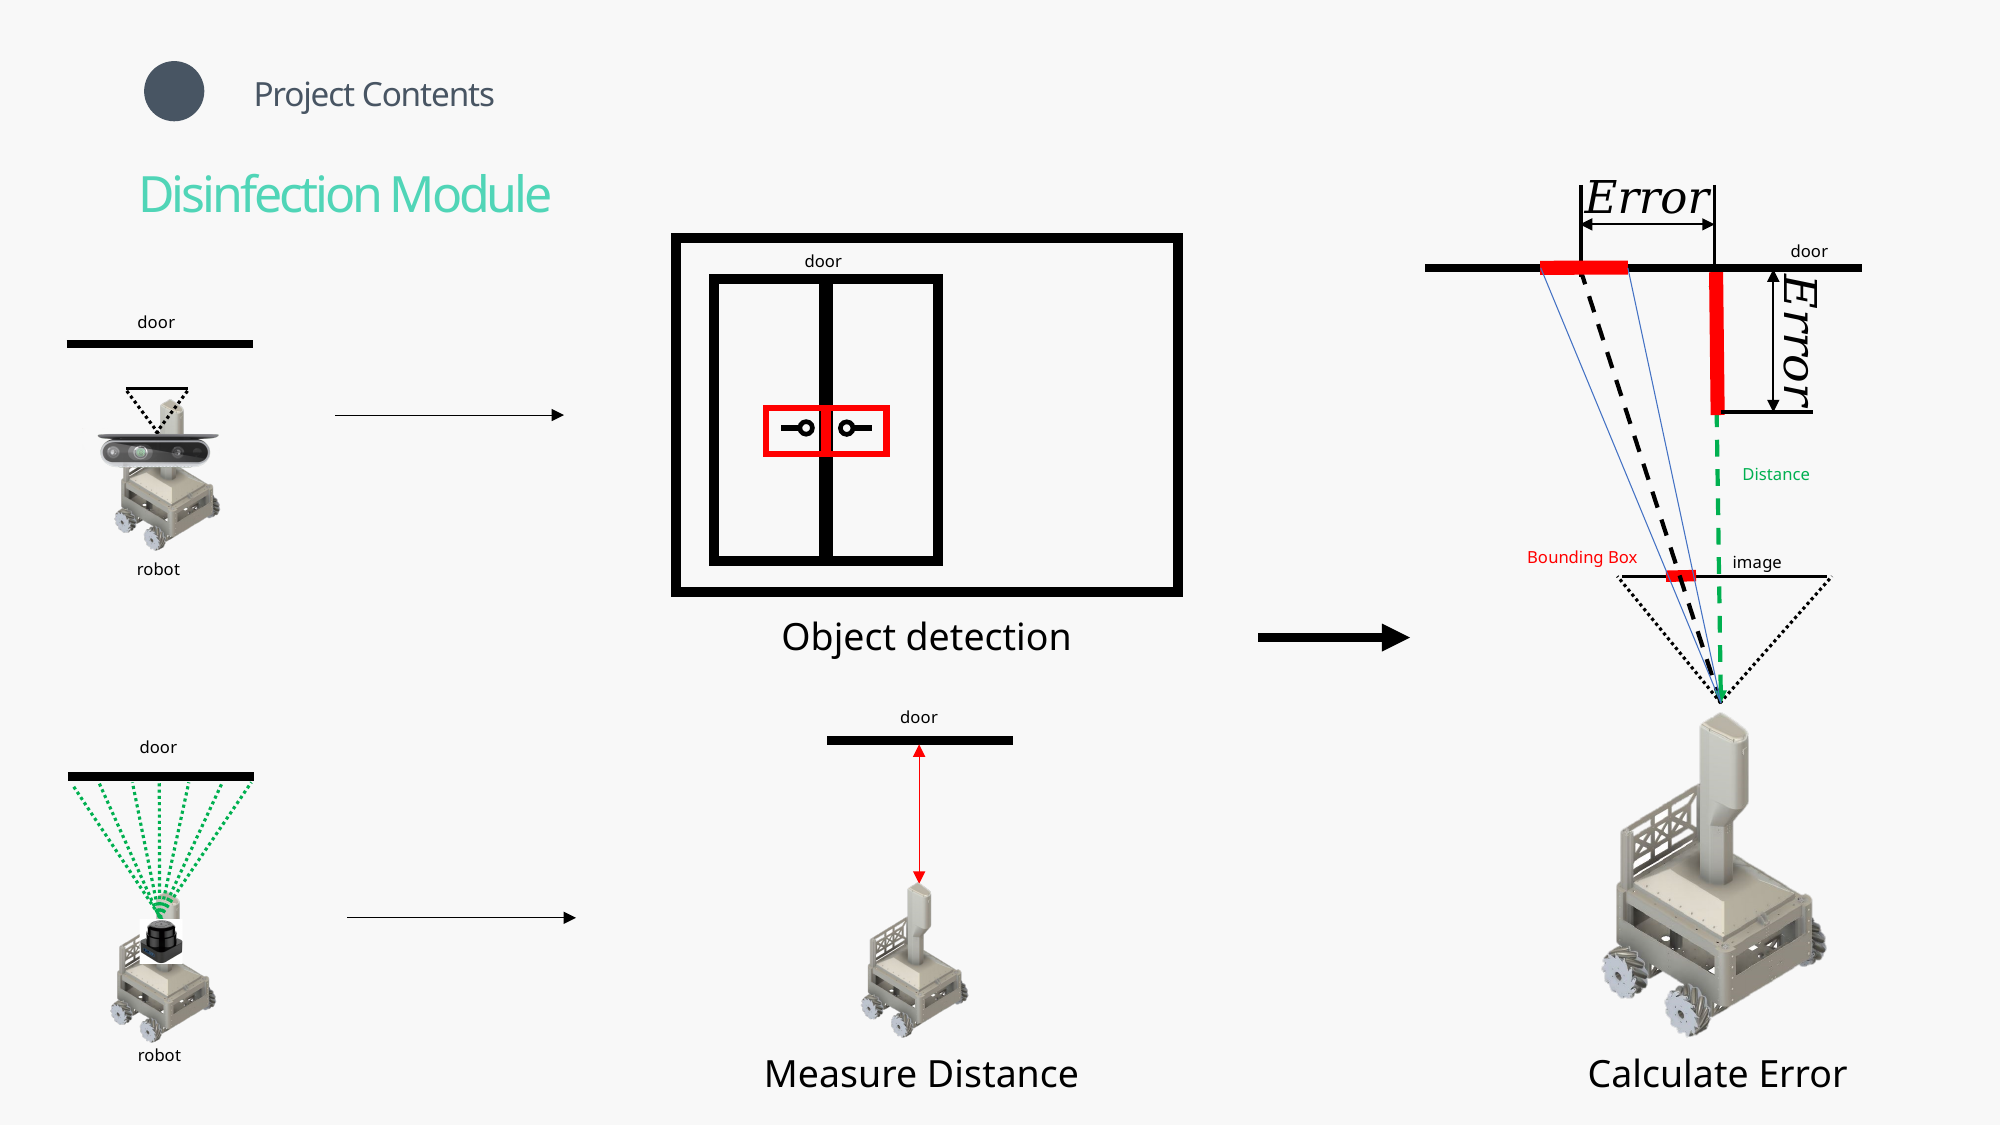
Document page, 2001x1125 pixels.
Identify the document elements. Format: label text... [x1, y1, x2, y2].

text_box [72, 784, 163, 920]
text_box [159, 782, 189, 918]
text_box Bounding Box [1502, 539, 1540, 574]
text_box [124, 388, 155, 428]
picture [78, 386, 244, 556]
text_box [1579, 173, 1715, 267]
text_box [189, 782, 223, 918]
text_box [155, 388, 190, 428]
picture [824, 869, 993, 1043]
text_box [1540, 267, 1627, 684]
picture [1524, 684, 1878, 1048]
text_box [670, 740, 1173, 1104]
text_box 02 [145, 67, 204, 115]
text_box Disinfection Module [123, 148, 668, 230]
text_box robot [106, 556, 211, 586]
text_box door [103, 304, 209, 340]
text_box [98, 782, 132, 918]
text_box door [106, 729, 211, 765]
text_box Distance [1721, 456, 1841, 491]
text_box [675, 237, 1178, 667]
picture [74, 918, 240, 1048]
text_box Project Contents [238, 61, 511, 121]
text_box Calculate Error [1466, 1042, 1969, 1102]
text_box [1700, 289, 1844, 393]
text_box robot [107, 1048, 212, 1072]
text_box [1721, 576, 1832, 684]
text_box door [1757, 233, 1862, 267]
text_box [154, 115, 195, 123]
text_box door [866, 699, 972, 735]
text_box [223, 782, 252, 918]
text_box image [1721, 544, 1810, 576]
text_box [154, 60, 194, 67]
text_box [132, 782, 159, 918]
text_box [1627, 267, 1721, 684]
